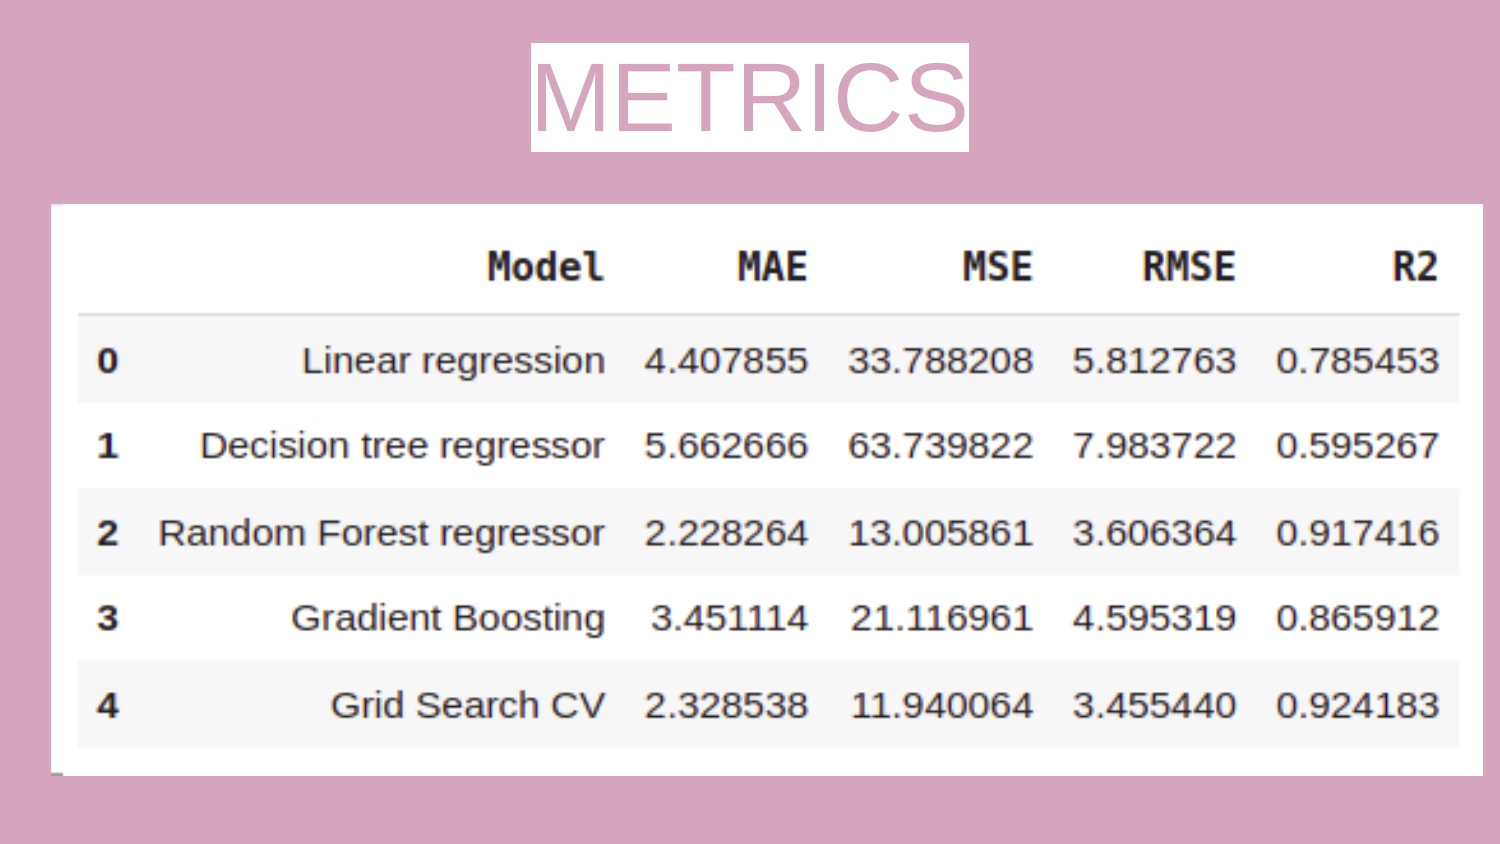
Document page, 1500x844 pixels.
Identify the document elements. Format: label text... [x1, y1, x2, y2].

picture [50, 204, 1483, 776]
title METRICS [51, 18, 1449, 167]
